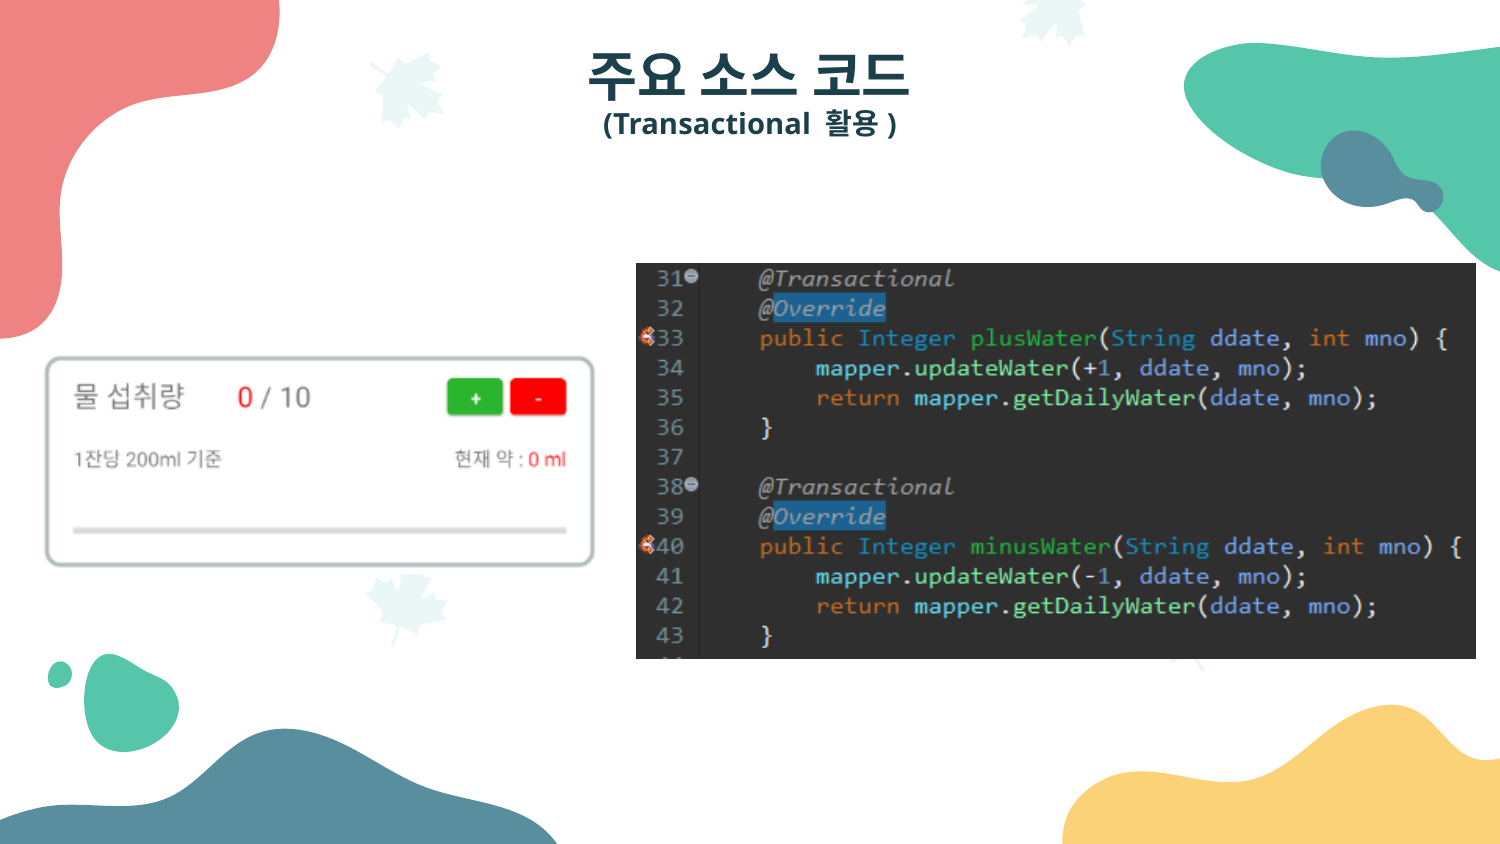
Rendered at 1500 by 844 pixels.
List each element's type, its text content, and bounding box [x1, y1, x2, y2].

picture [38, 347, 603, 575]
text_box [1320, 130, 1444, 213]
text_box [38, 623, 196, 777]
text_box (Transactional 활용) [428, 77, 1072, 169]
picture [636, 262, 1476, 659]
title 주요 소스 코드 [536, 29, 964, 77]
